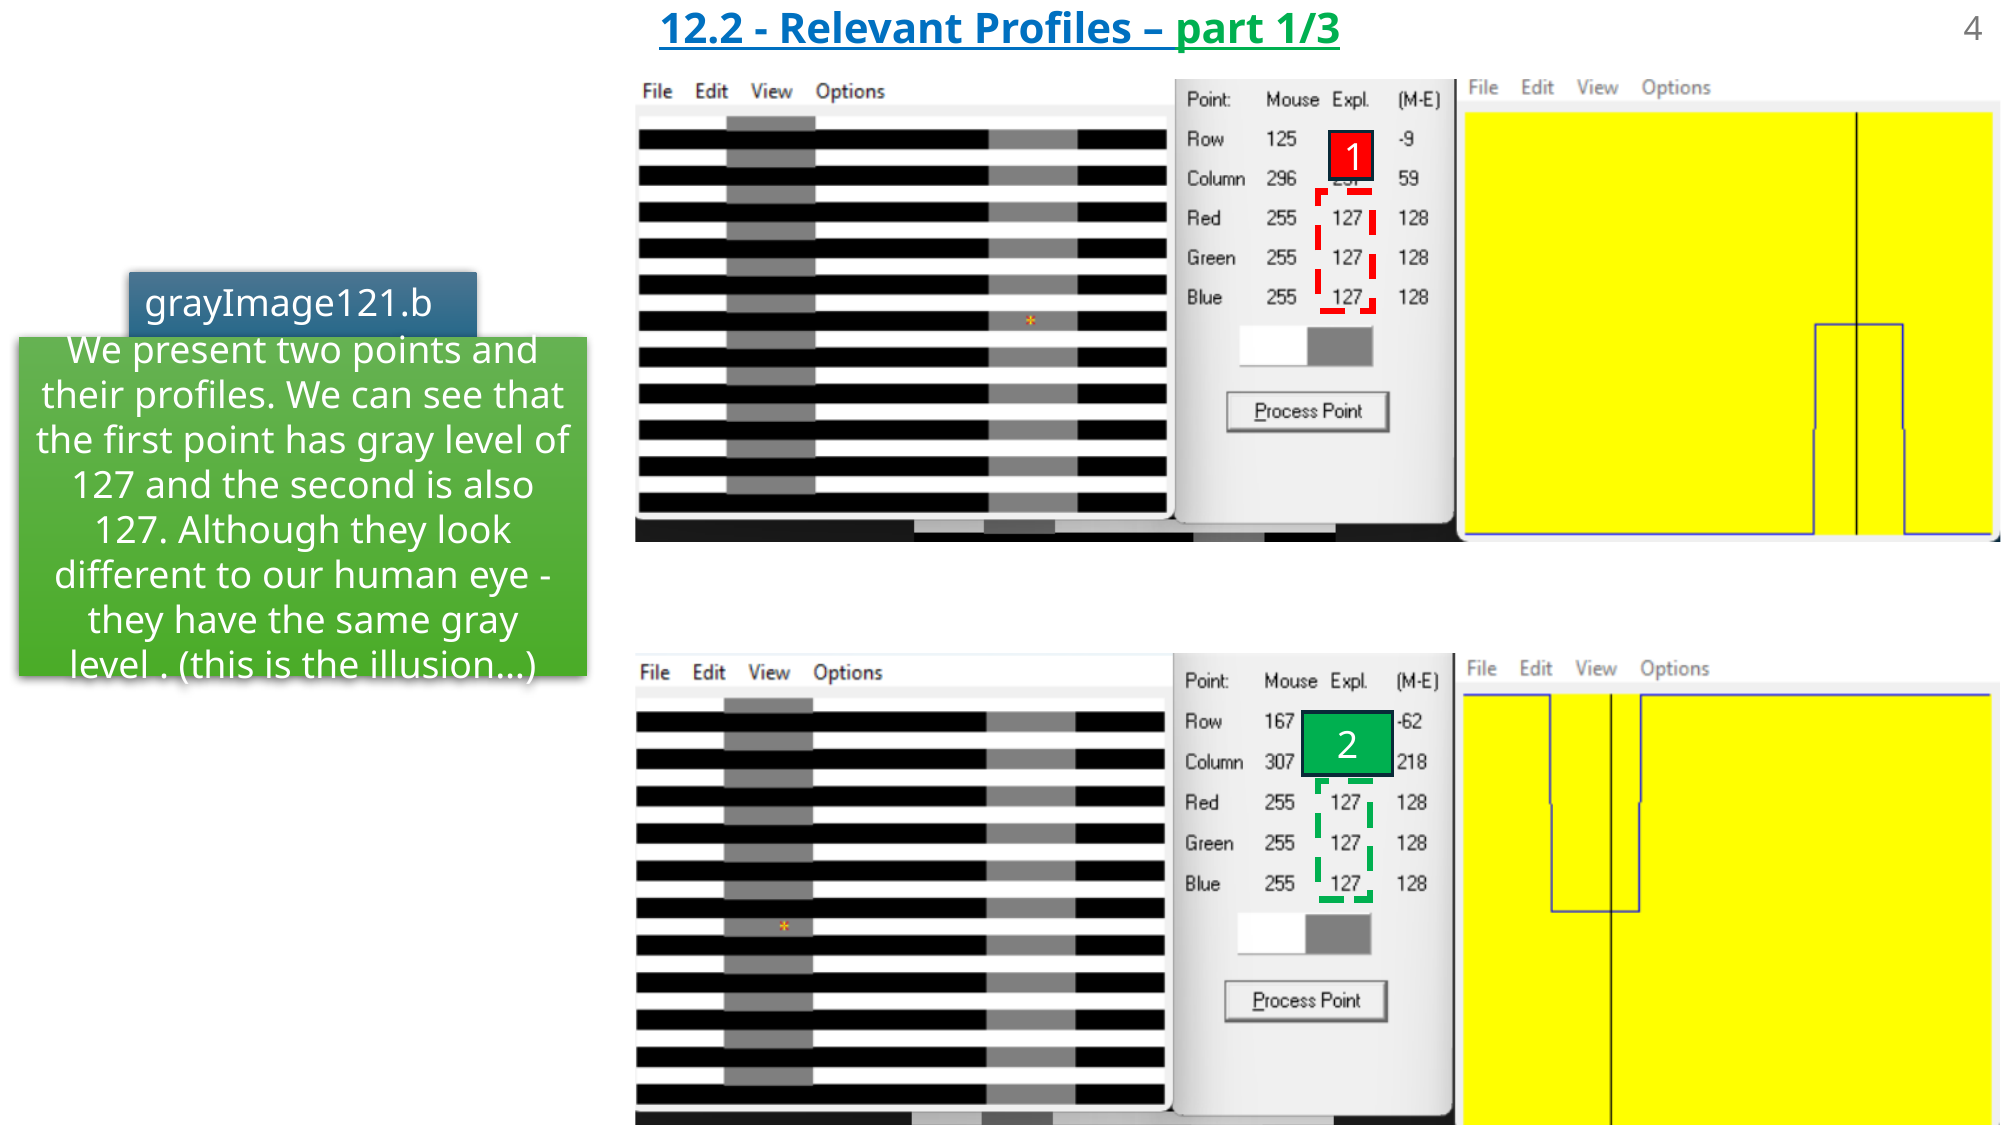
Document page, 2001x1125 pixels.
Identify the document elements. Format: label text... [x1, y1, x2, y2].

text_box 4 [1948, 0, 2000, 60]
text_box 12.2 - Relevant Profiles – part 1/3 [644, 0, 1356, 65]
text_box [634, 79, 2000, 542]
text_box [634, 652, 2000, 1125]
text_box grayImage121.bmp [129, 272, 477, 332]
text_box We present two points and their profiles. We can see that the first point has gray level of 127 and the second is also 127. Although they look different to our human eye - they have the same gray level . (this is the illusion…) [19, 337, 587, 676]
